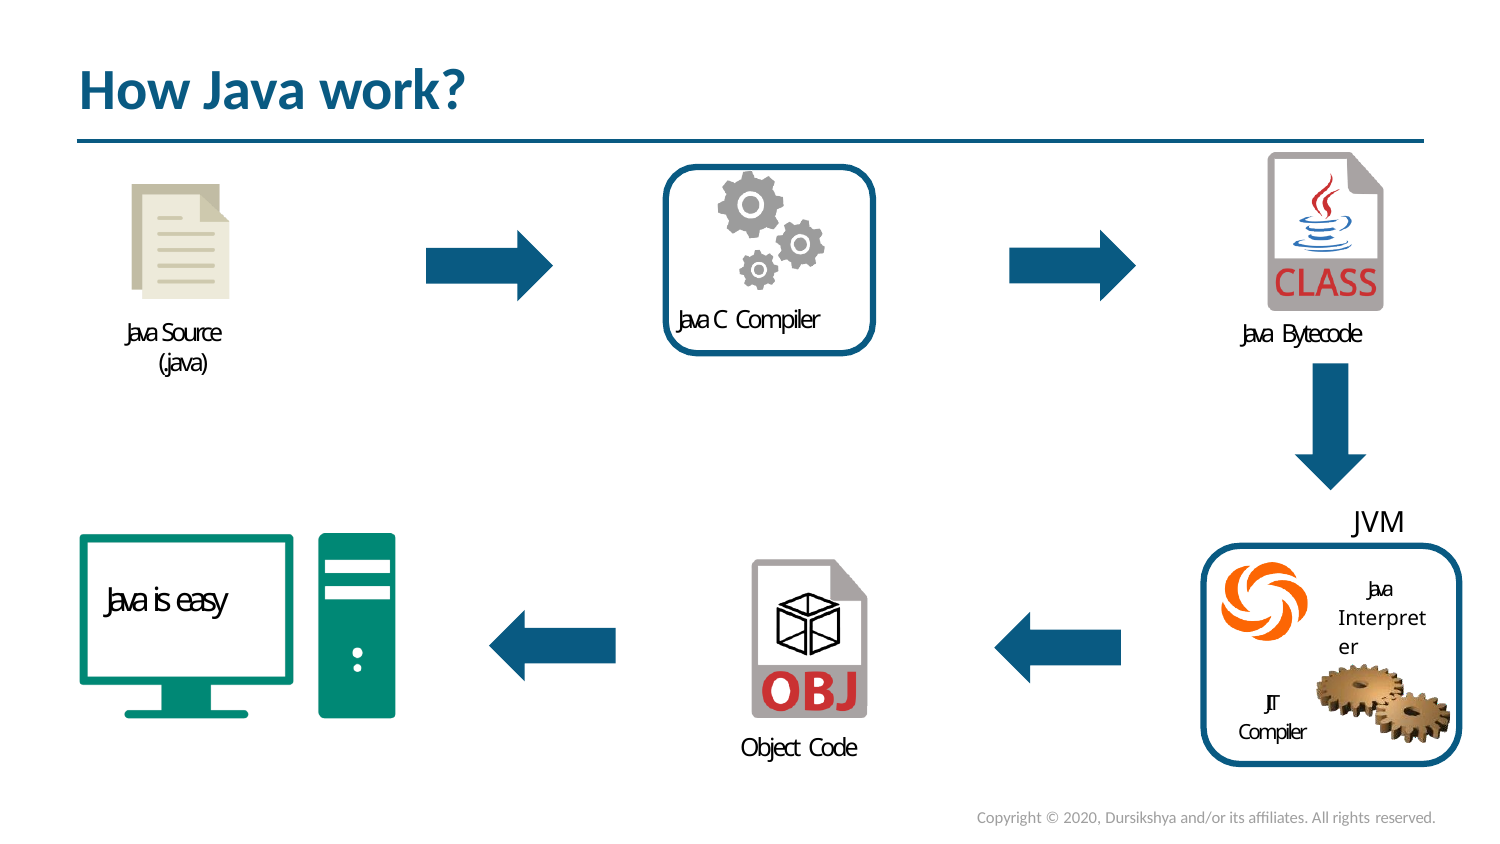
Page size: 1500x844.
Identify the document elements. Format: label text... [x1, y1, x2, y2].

text_box Java Source (.java) [124, 314, 256, 377]
text_box [665, 166, 873, 354]
text_box Java C Compiler [675, 301, 853, 334]
text_box Object Code [738, 729, 878, 761]
text_box [1009, 229, 1136, 302]
text_box [1294, 363, 1367, 491]
title How Java work? [77, 49, 471, 193]
text_box JVM [1351, 501, 1410, 539]
text_box [488, 609, 616, 682]
text_box [131, 184, 230, 299]
footer Copyright © 2020, Dursikshya and/or its affiliates. All rights reserved. [975, 802, 1454, 844]
text_box [426, 229, 554, 302]
text_box Java Bytecode [1239, 315, 1397, 348]
text_box [706, 164, 836, 296]
text_box Java is easy [103, 575, 271, 618]
text_box [79, 533, 396, 719]
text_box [1200, 542, 1463, 768]
text_box [1267, 152, 1384, 311]
text_box [994, 611, 1121, 684]
text_box [751, 559, 868, 718]
